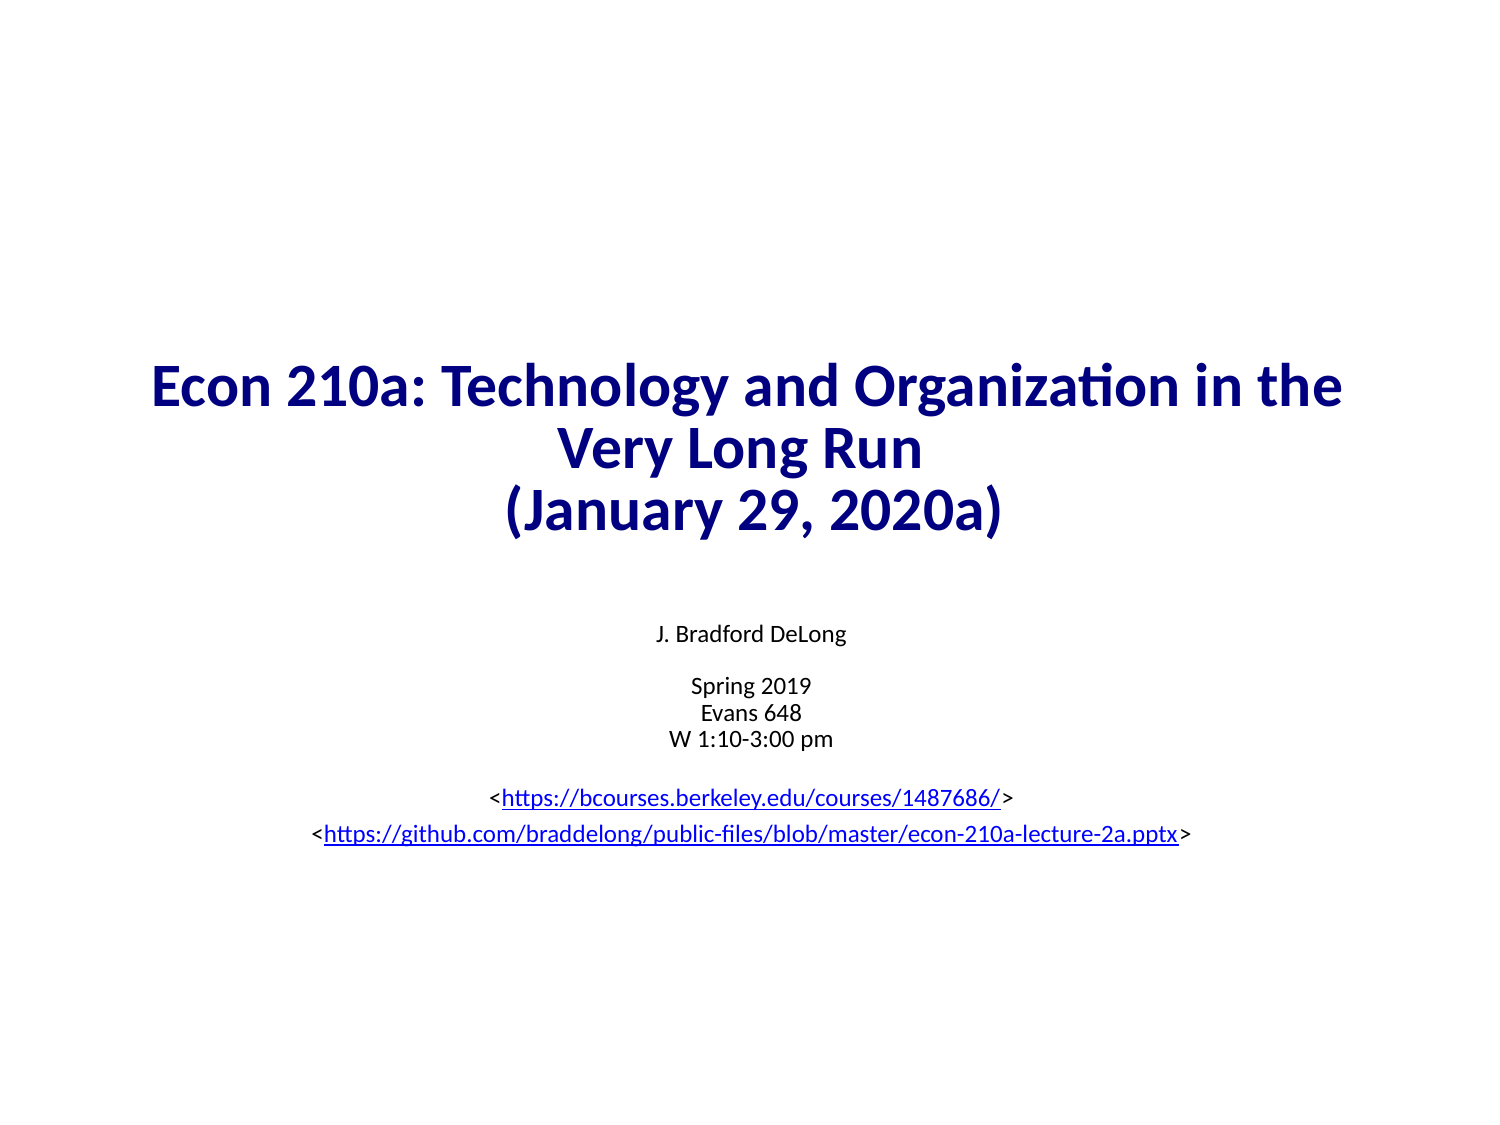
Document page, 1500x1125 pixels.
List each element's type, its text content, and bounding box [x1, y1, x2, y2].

title Econ 210a: Technology and Organization in the Very Long Run (January 29, 2020a) [109, 332, 1386, 575]
list J. Bradford DeLong Spring 2019 Evans 648 W 1:10-3:00 pm <https://bcourses.berkeley.edu/courses/1487686/> <https://github.com/braddelong/public-files/blob/master/econ-210a-lecture-2a.pptx> [226, 618, 1278, 989]
